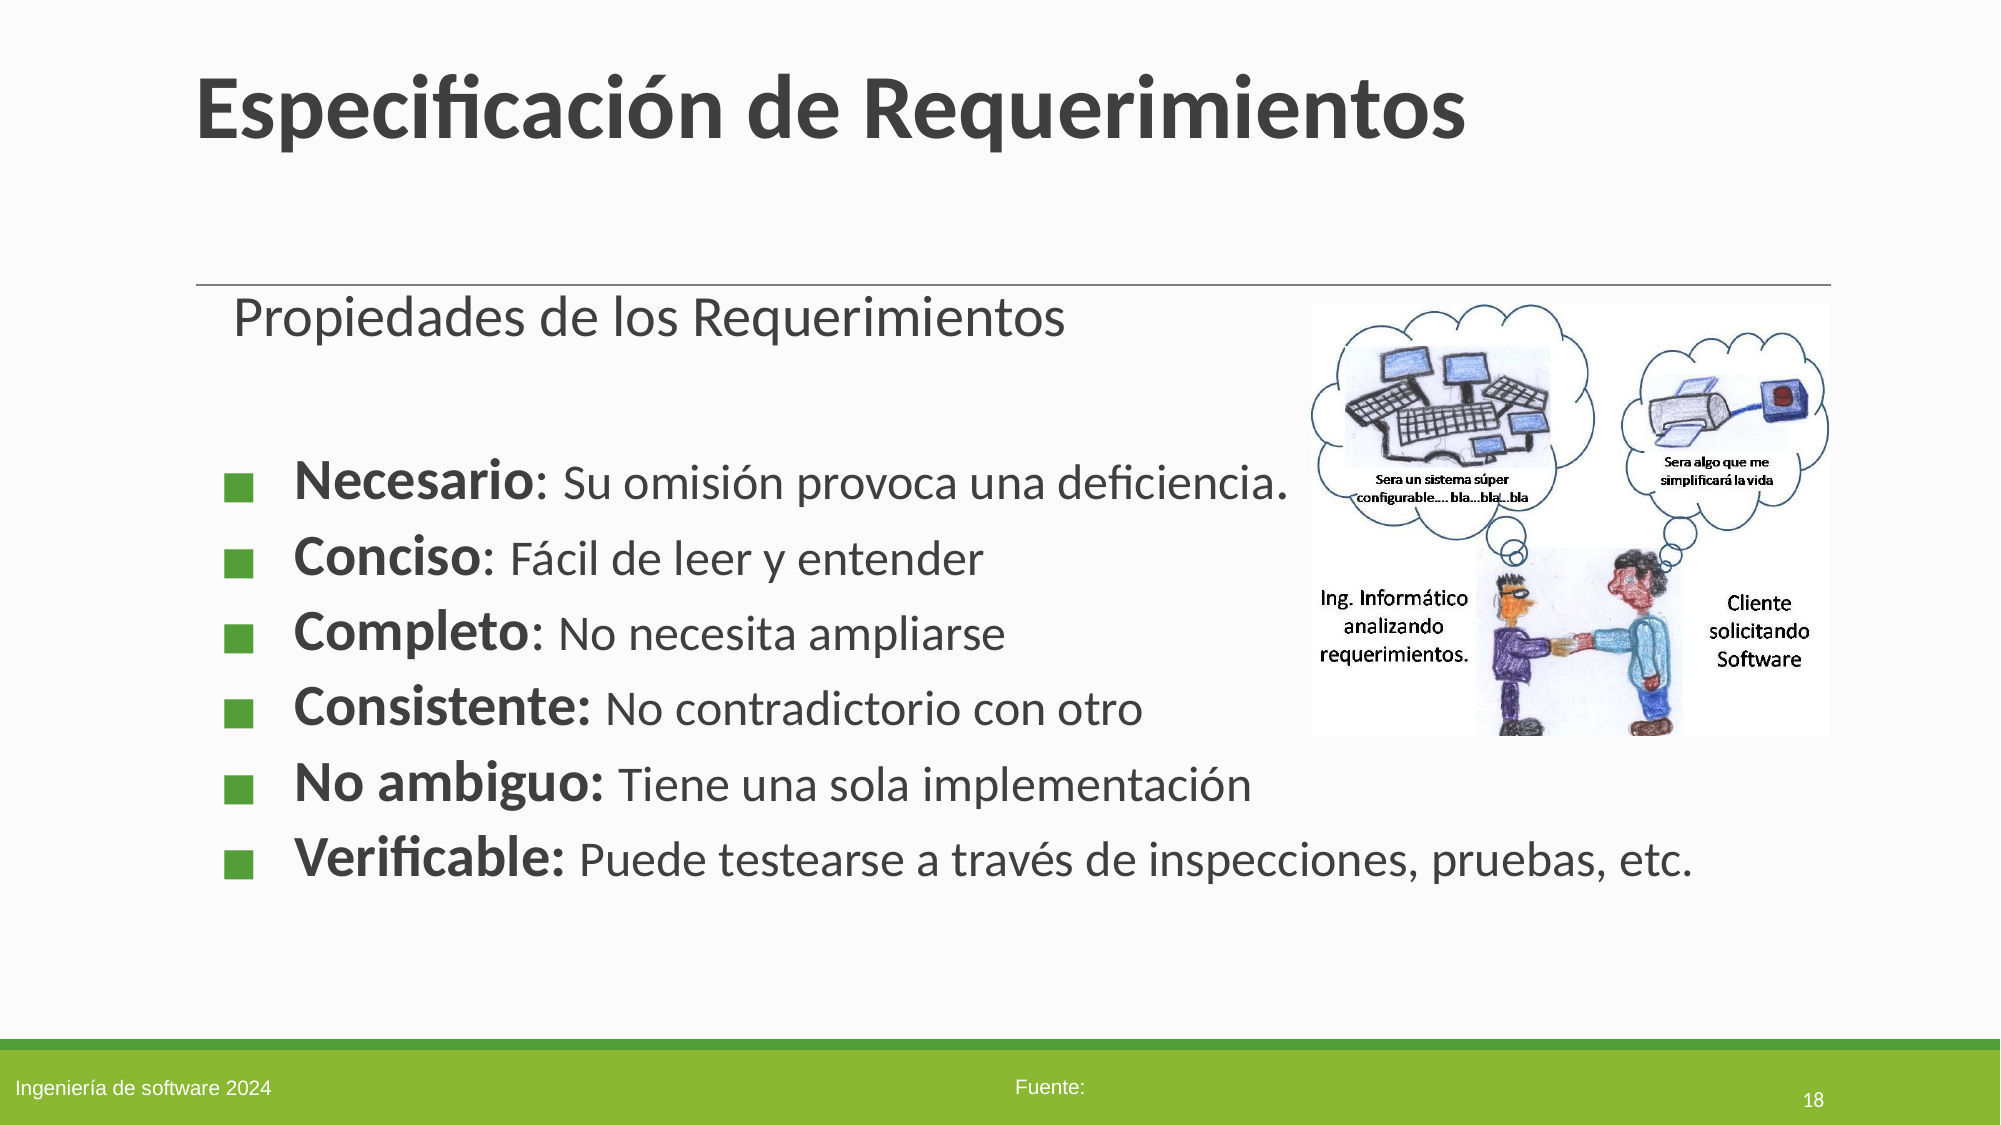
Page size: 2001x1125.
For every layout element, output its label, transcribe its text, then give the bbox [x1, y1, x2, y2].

slide_number 18 [1624, 1059, 1840, 1120]
title Especificación de Requerimientos [180, 47, 1830, 285]
list Propiedades de los Requerimientos Necesario: Su omisión provoca una deficiencia. Conciso: Fácil de leer y entender Completo: No necesita ampliarse Consistente: No contradictorio con otro No ambiguo: Tiene una sola implementación Verificable: Puede testearse a través de inspecciones, pruebas, etc. [204, 278, 1855, 939]
picture [1311, 303, 1831, 736]
